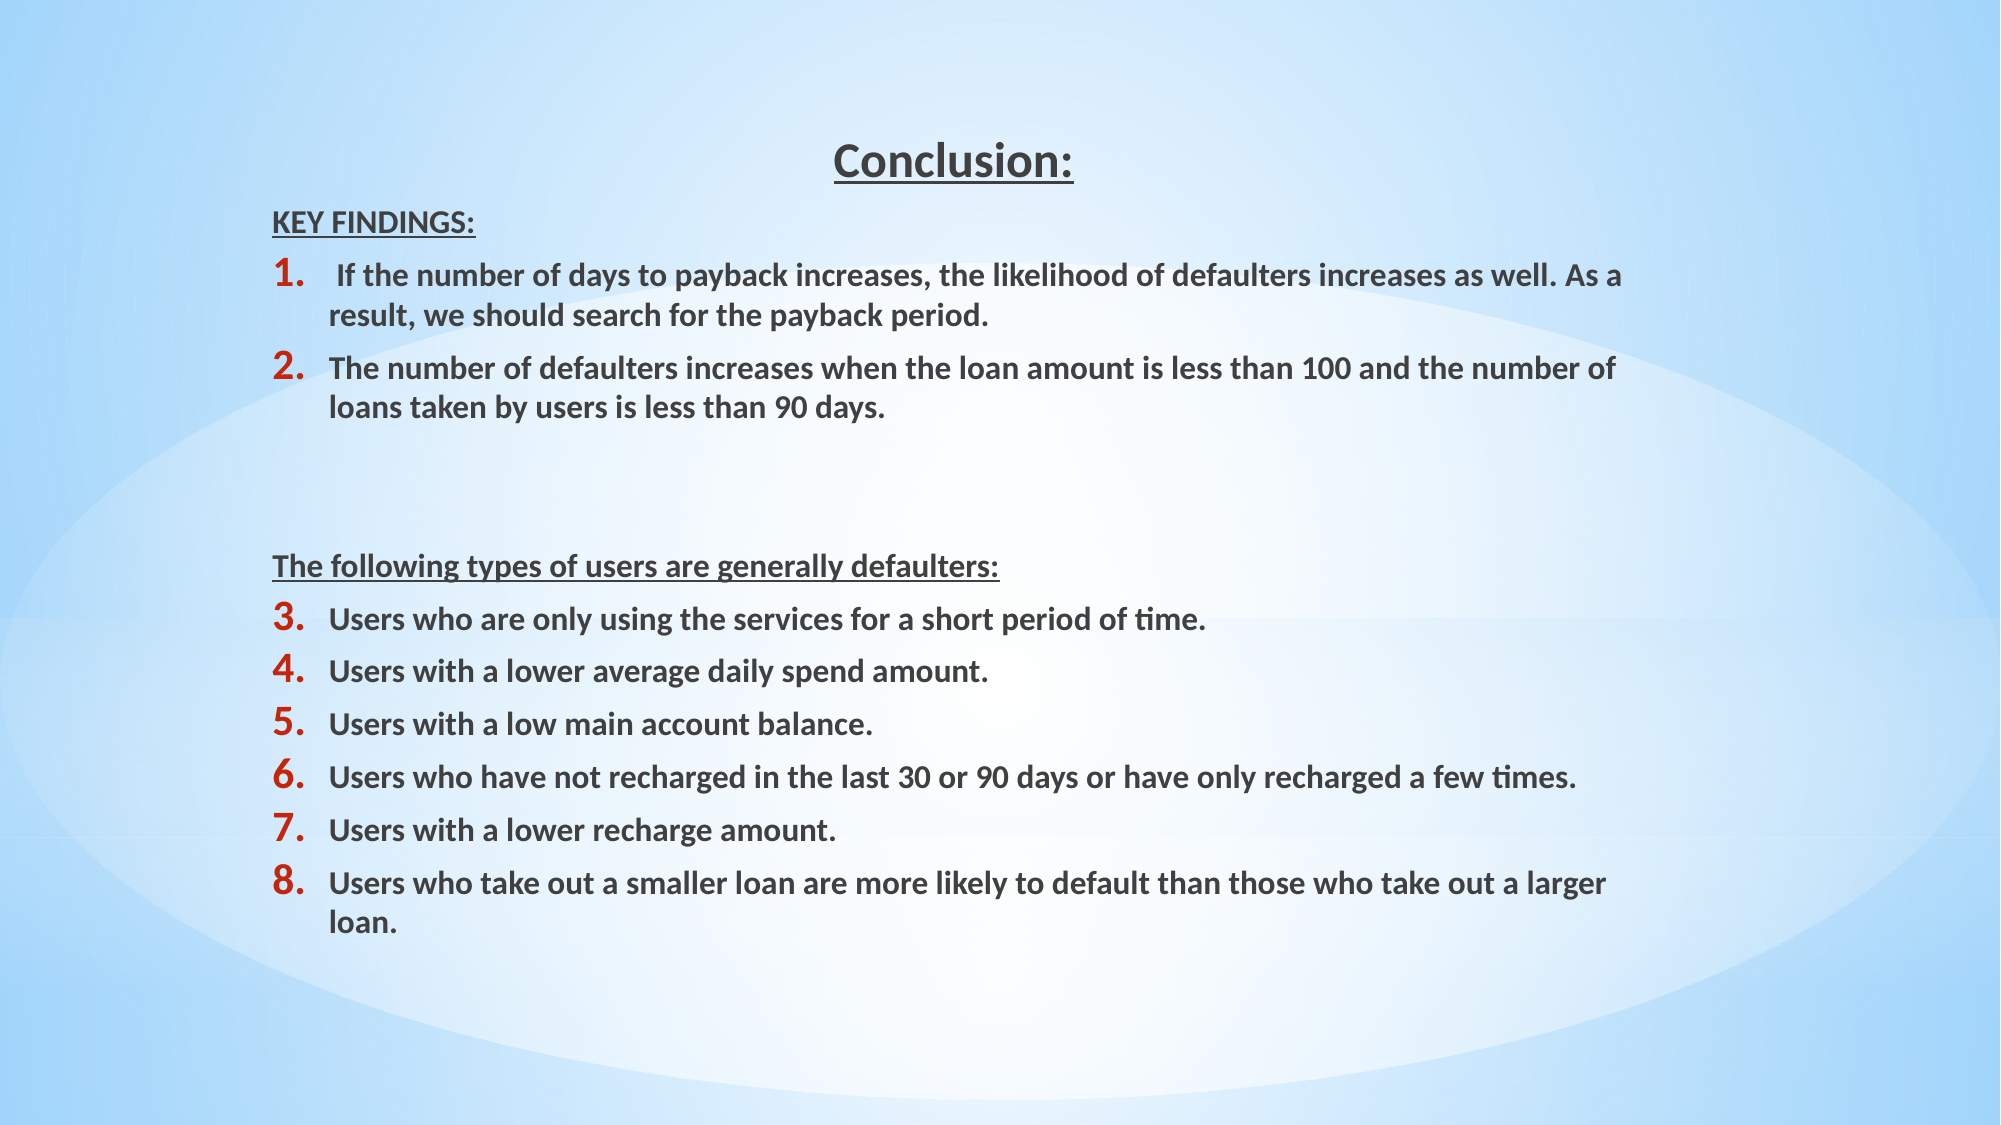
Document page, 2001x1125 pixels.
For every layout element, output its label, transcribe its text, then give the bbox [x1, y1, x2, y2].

list Conclusion: KEY FINDINGS: If the number of days to payback increases, the likelihood of defaulters increases as well. As a result, we should search for the payback period. The number of defaulters increases when the loan amount is less than 100 and the number of loans taken by users is less than 90 days. The following types of users are generally defaulters: Users who are only using the services for a short period of time. Users with a lower average daily spend amount. Users with a low main account balance. Users who have not recharged in the last 30 or 90 days or have only recharged a few times. Users with a lower recharge amount. Users who take out a smaller loan are more likely to default than those who take out a larger loan. [249, 120, 1650, 952]
